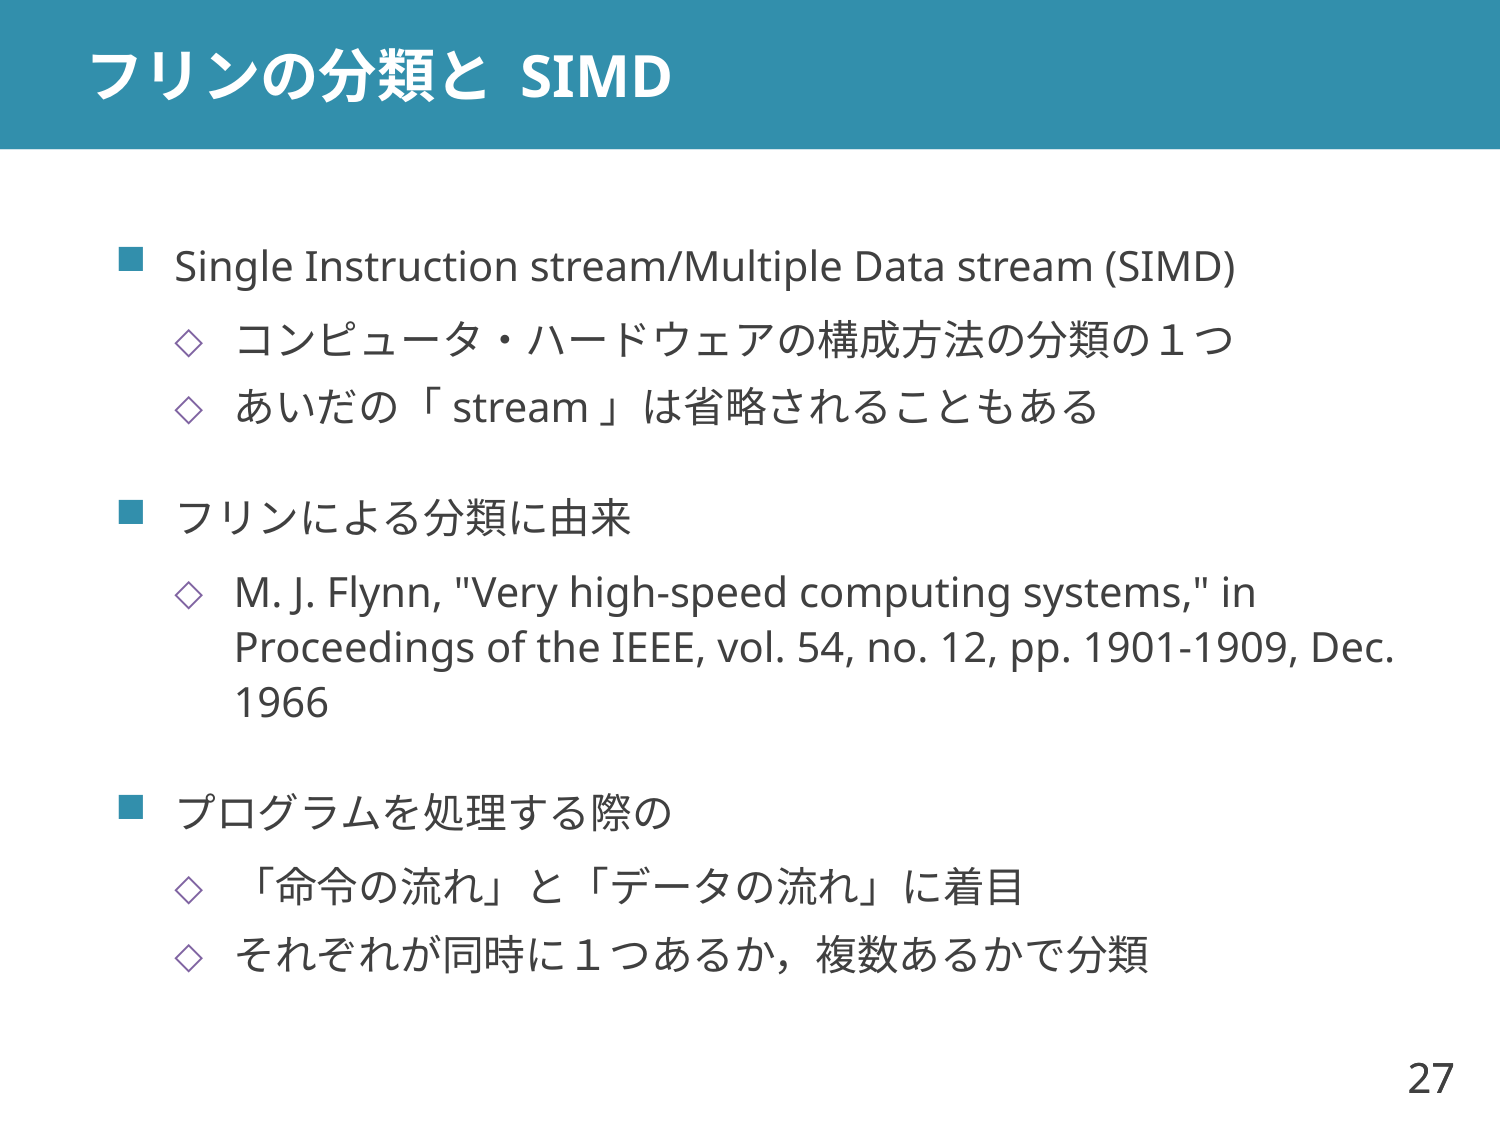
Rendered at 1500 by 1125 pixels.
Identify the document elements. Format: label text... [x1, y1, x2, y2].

list Single Instruction stream/Multiple Data stream (SIMD) コンピュータ・ハードウェアの構成方法の分類の１つ あいだの「stream」は省略されることもある フリンによる分類に由来 M. J. Flynn, "Very high-speed computing systems," in Proceedings of the IEEE, vol. 54, no. 12, pp. 1901-1909, Dec. 1966 プログラムを処理する際の 「命令の流れ」と「データの流れ」に着目 それぞれが同時に１つあるか，複数あるかで分類 [100, 178, 1459, 1036]
title フリンの分類と SIMD [70, 0, 1500, 150]
